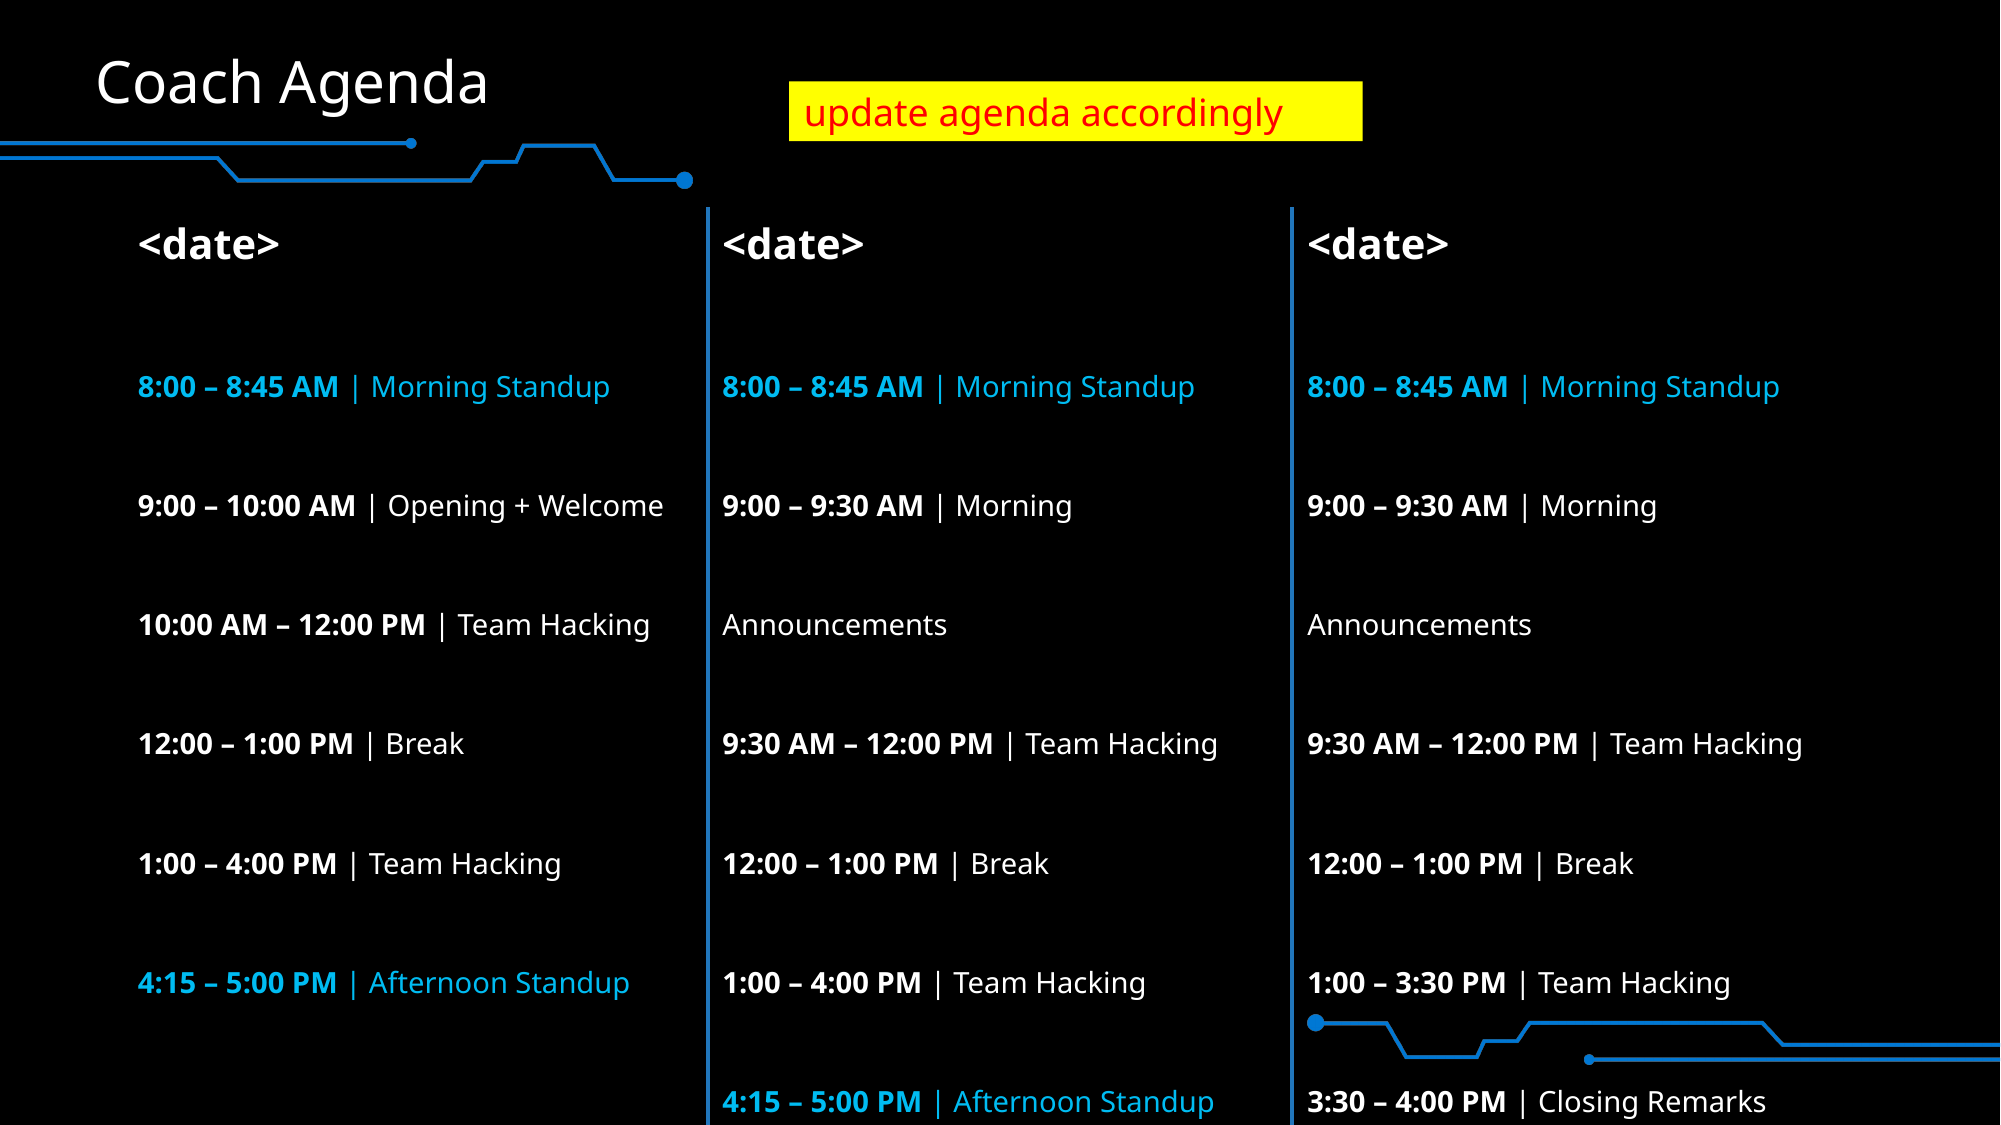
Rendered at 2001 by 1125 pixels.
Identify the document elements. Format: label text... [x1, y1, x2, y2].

table_cell 8:00 – 8:45 AM | Morning Standup 9:00 – 9:30 AM | Morning Announcements 9:30 AM – 12:00 PM | Team Hacking 12:00 – 1:00 PM | Break 1:00 – 3:30 PM | Team Hacking 3:30 – 4:00 PM | Closing Remarks 4:15 – 5:00 PM | Afternoon Standup [1294, 279, 1877, 1125]
title Coach Agenda [95, 34, 1317, 116]
table_cell 8:00 – 8:45 AM | Morning Standup 9:00 – 10:00 AM | Opening + Welcome 10:00 AM – 12:00 PM | Team Hacking 12:00 – 1:00 PM | Break 1:00 – 4:00 PM | Team Hacking 4:15 – 5:00 PM | Afternoon Standup [123, 279, 706, 1125]
table_header <date> [1294, 207, 1877, 279]
table_cell 8:00 – 8:45 AM | Morning Standup 9:00 – 9:30 AM | Morning Announcements 9:30 AM – 12:00 PM | Team Hacking 12:00 – 1:00 PM | Break 1:00 – 4:00 PM | Team Hacking 4:15 – 5:00 PM | Afternoon Standup [710, 279, 1290, 1125]
table_header <date> [123, 207, 706, 279]
text_box update agenda accordingly [789, 81, 1363, 142]
picture [0, 105, 693, 189]
picture [1877, 1015, 2001, 1097]
table_header <date> [710, 207, 1290, 279]
